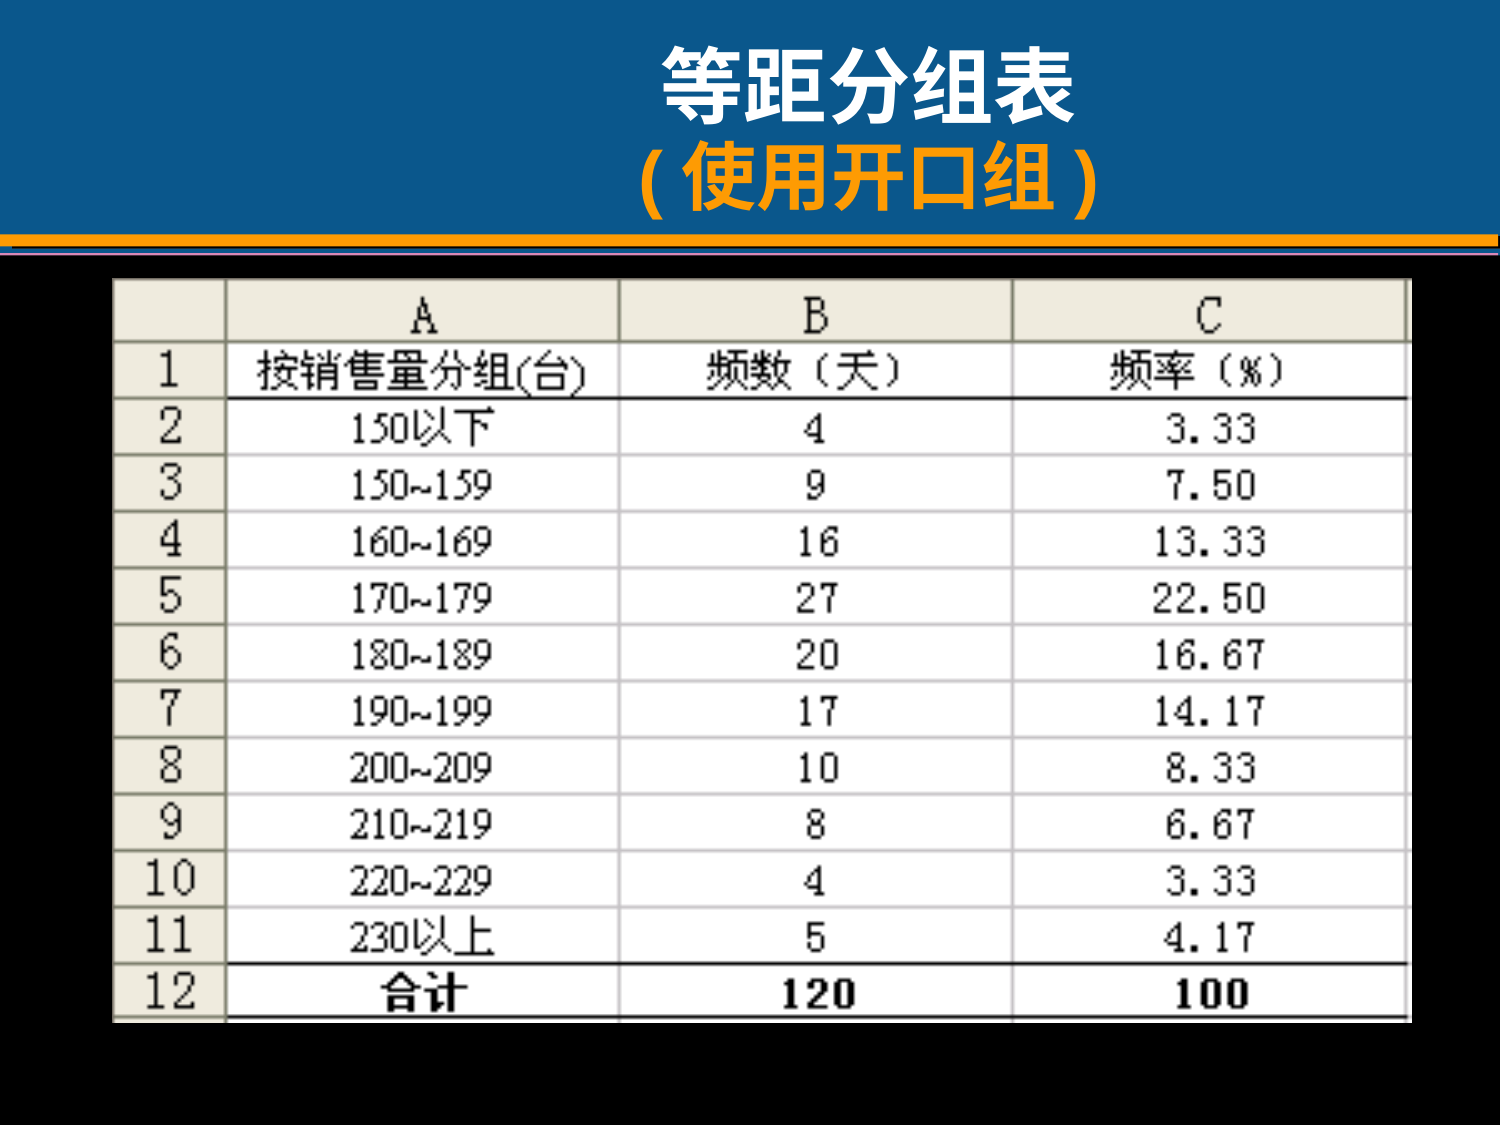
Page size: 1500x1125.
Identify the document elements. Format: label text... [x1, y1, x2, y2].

picture [112, 278, 1412, 1023]
title 等距分组表 (使用开口组) [312, 50, 1425, 213]
text_box [0, 255, 1500, 1125]
